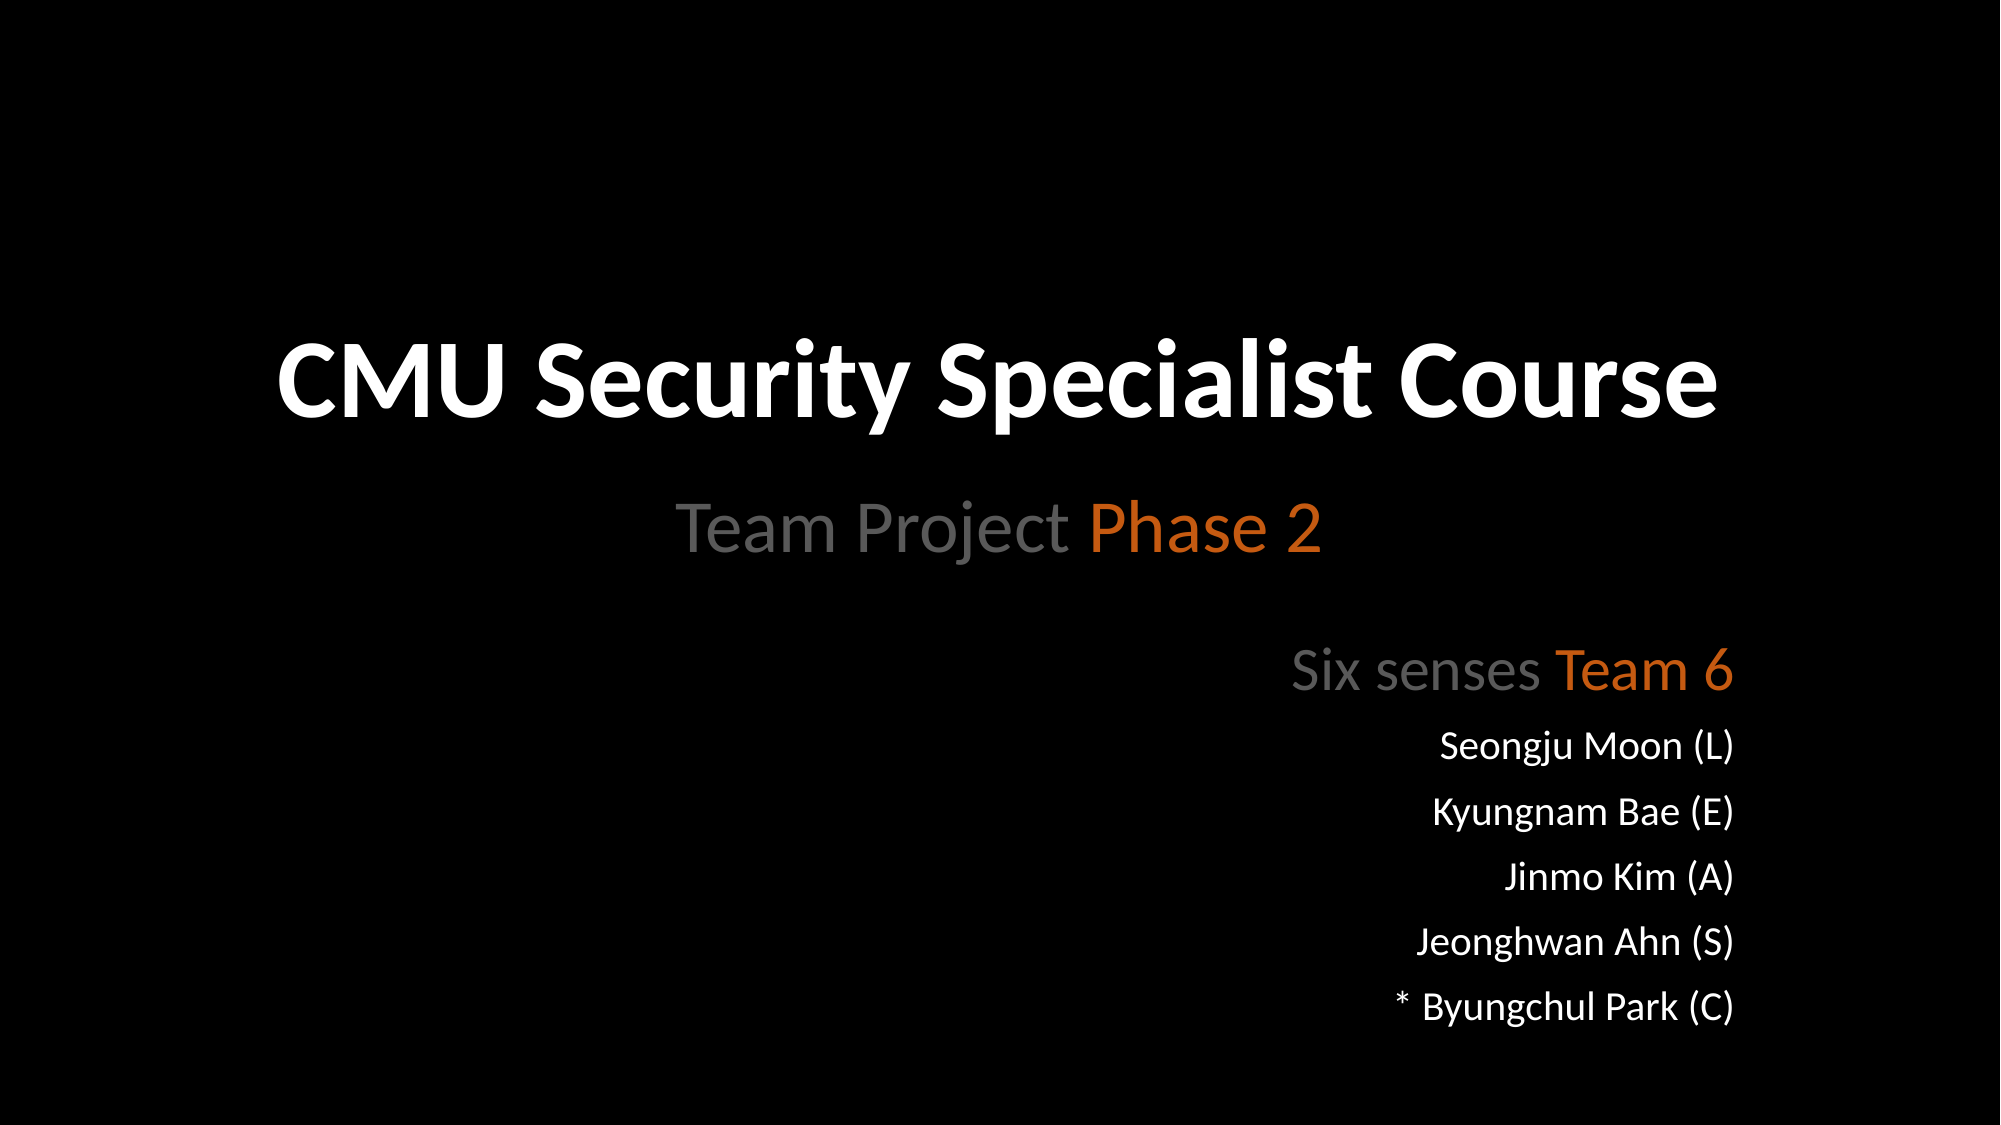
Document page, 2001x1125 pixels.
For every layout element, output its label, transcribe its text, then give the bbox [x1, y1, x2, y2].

title CMU Security Specialist Course Team Project Phase 2 [220, 184, 1780, 576]
subtitle Six senses Team 6 Seongju Moon (L) Kyungnam Bae (E) Jinmo Kim (A) Jeonghwan Ahn (S) * Byungchul Park (C) [249, 629, 1750, 1038]
